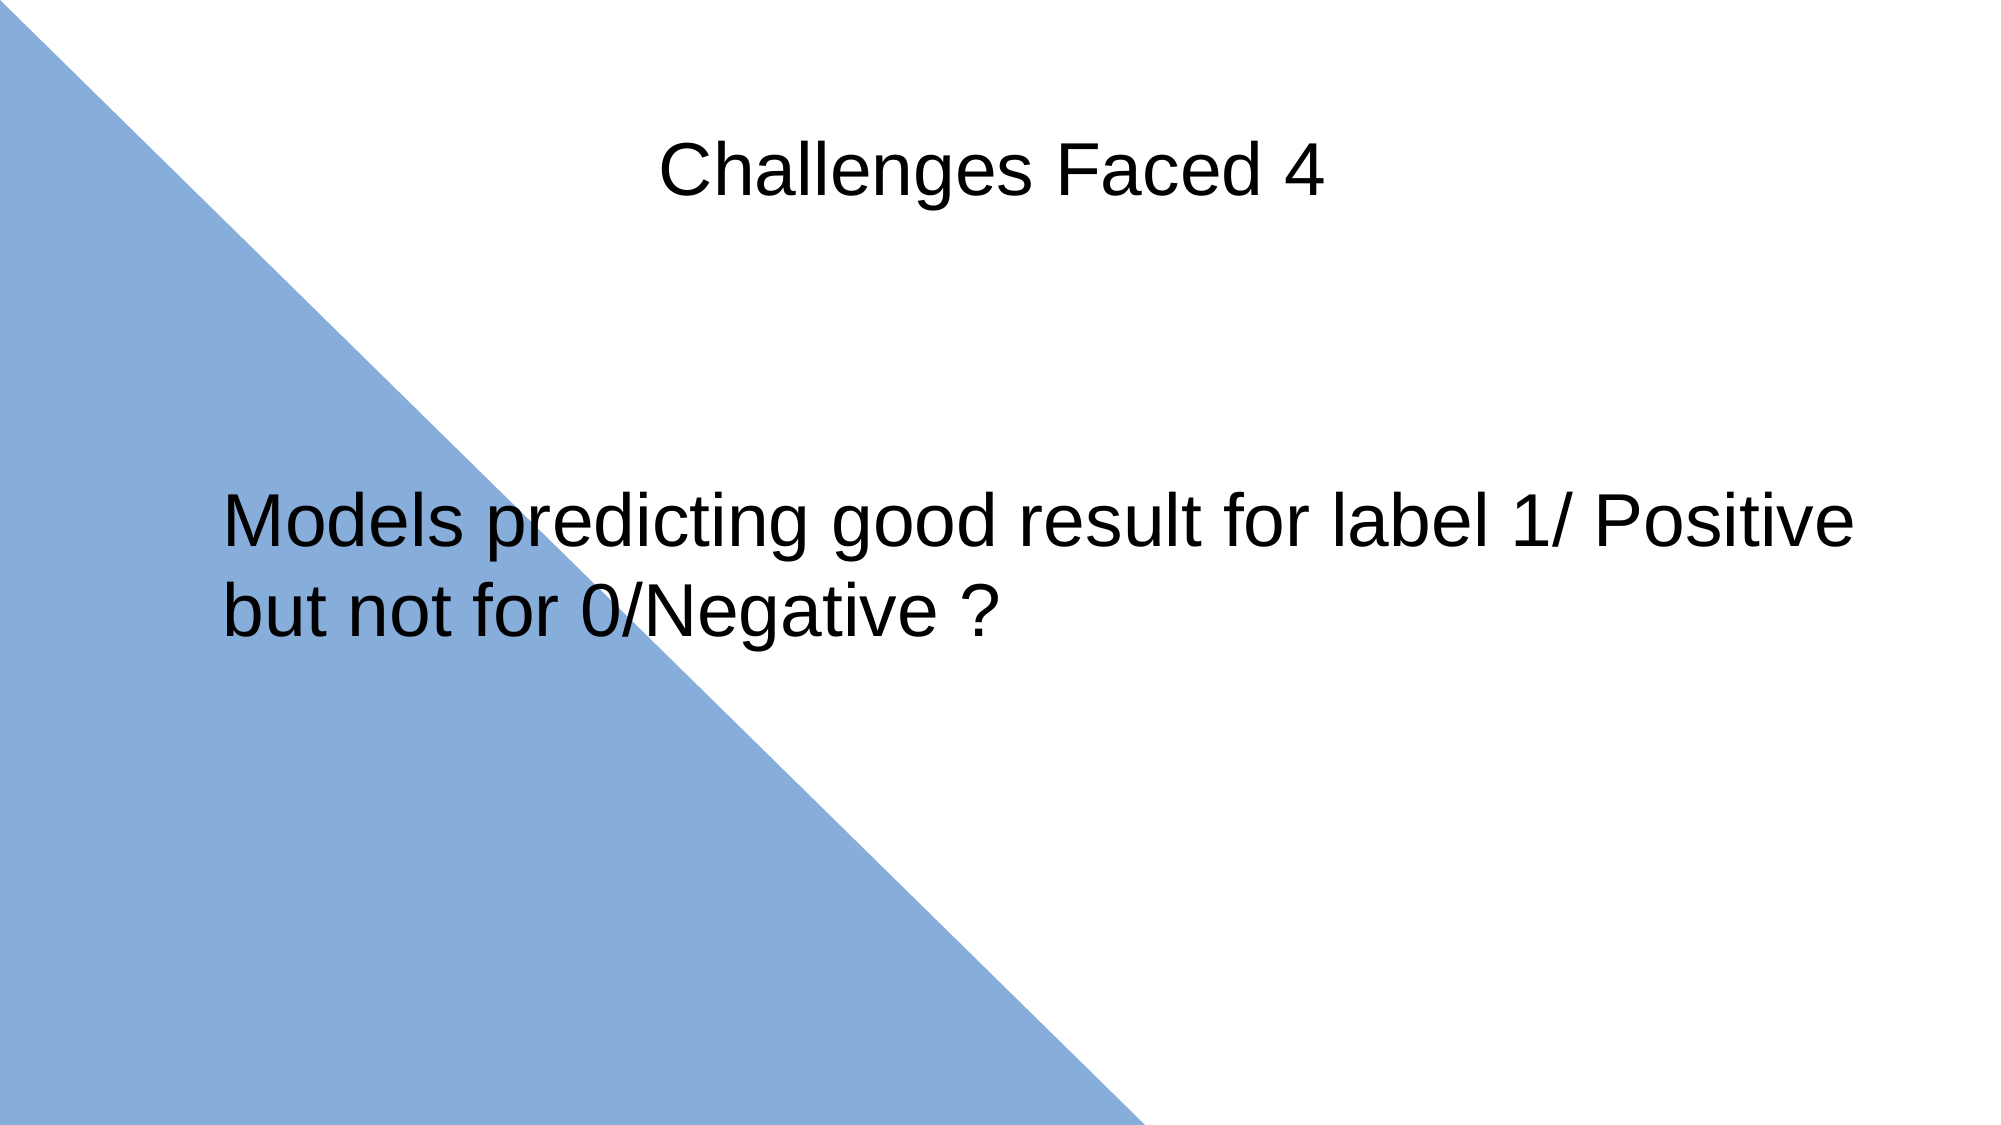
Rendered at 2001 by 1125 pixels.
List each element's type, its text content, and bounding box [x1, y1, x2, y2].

text_box Challenges Faced 4 [644, 113, 1356, 218]
text_box Models predicting good result for label 1/ Positive but not for 0/Negative ? [207, 463, 1930, 749]
